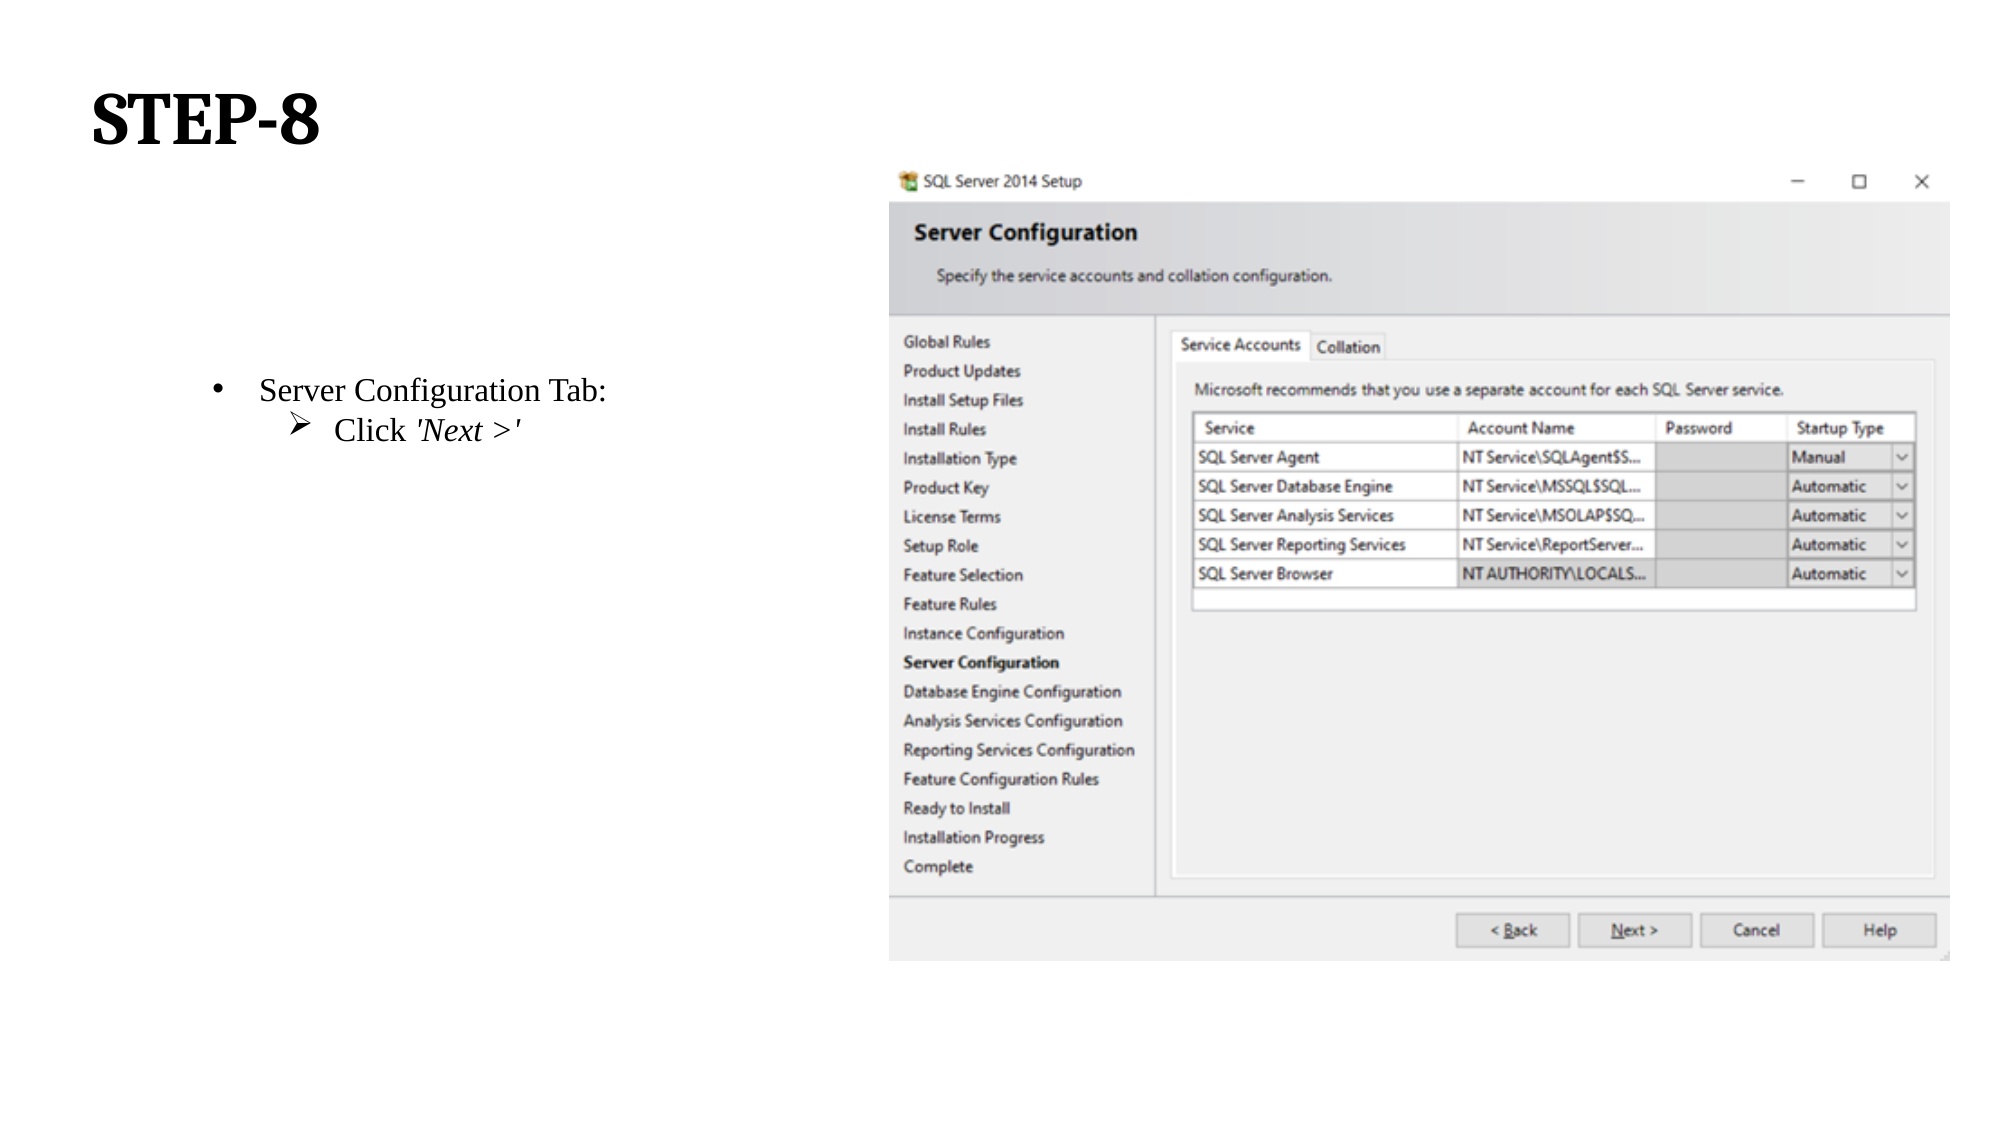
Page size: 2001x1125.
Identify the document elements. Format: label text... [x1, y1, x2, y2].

picture [889, 164, 1950, 961]
text_box STEP-8 [93, 70, 1907, 204]
text_box [380, 360, 831, 422]
text_box Server Configuration Tab: Click 'Next >' [197, 360, 831, 456]
